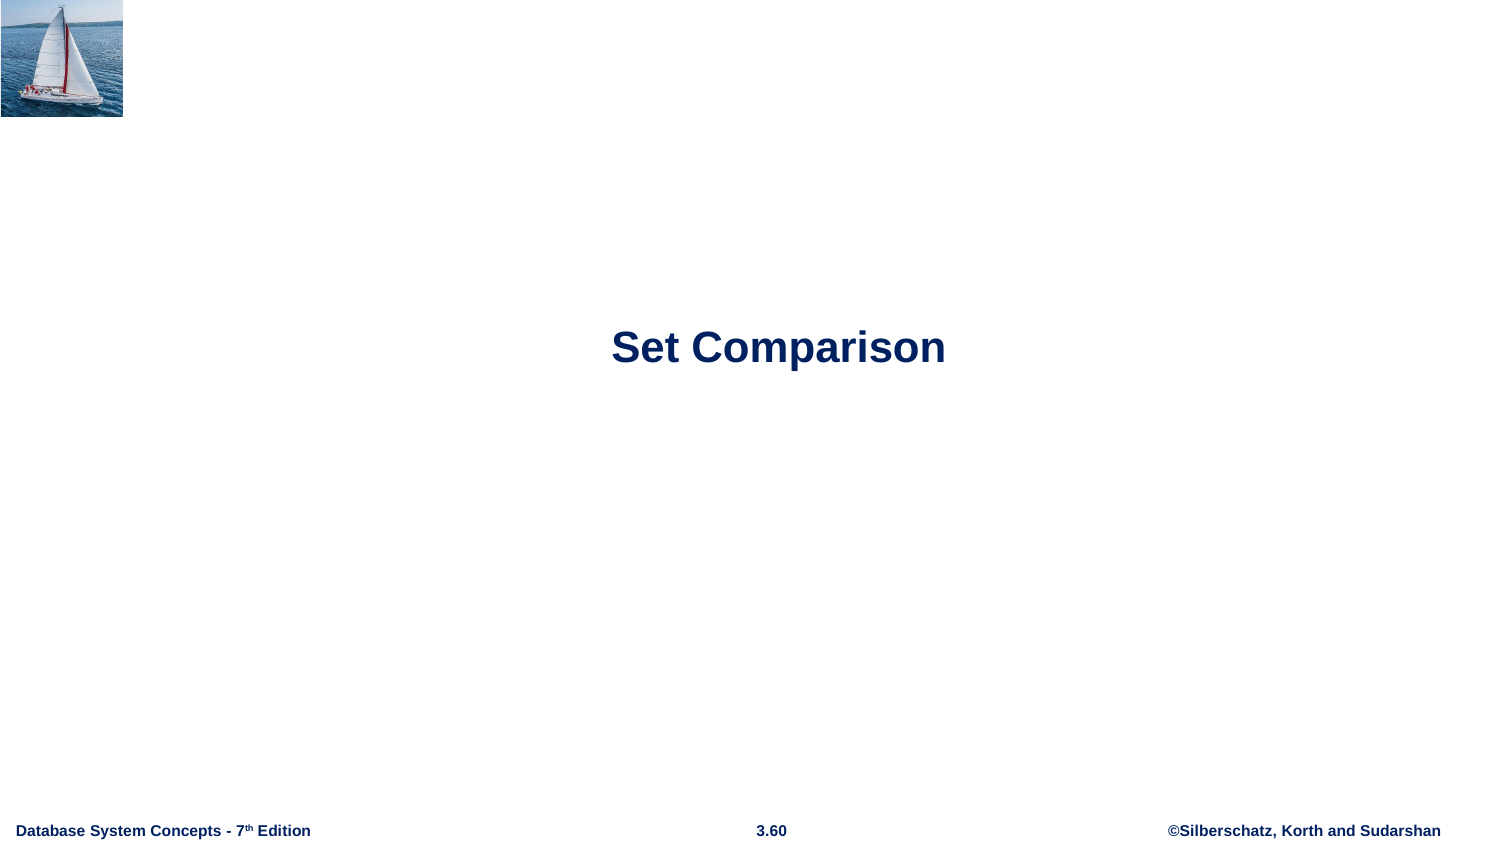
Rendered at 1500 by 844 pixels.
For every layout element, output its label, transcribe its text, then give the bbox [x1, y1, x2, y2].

title Set Comparison [281, 303, 1277, 380]
picture [0, 0, 123, 117]
